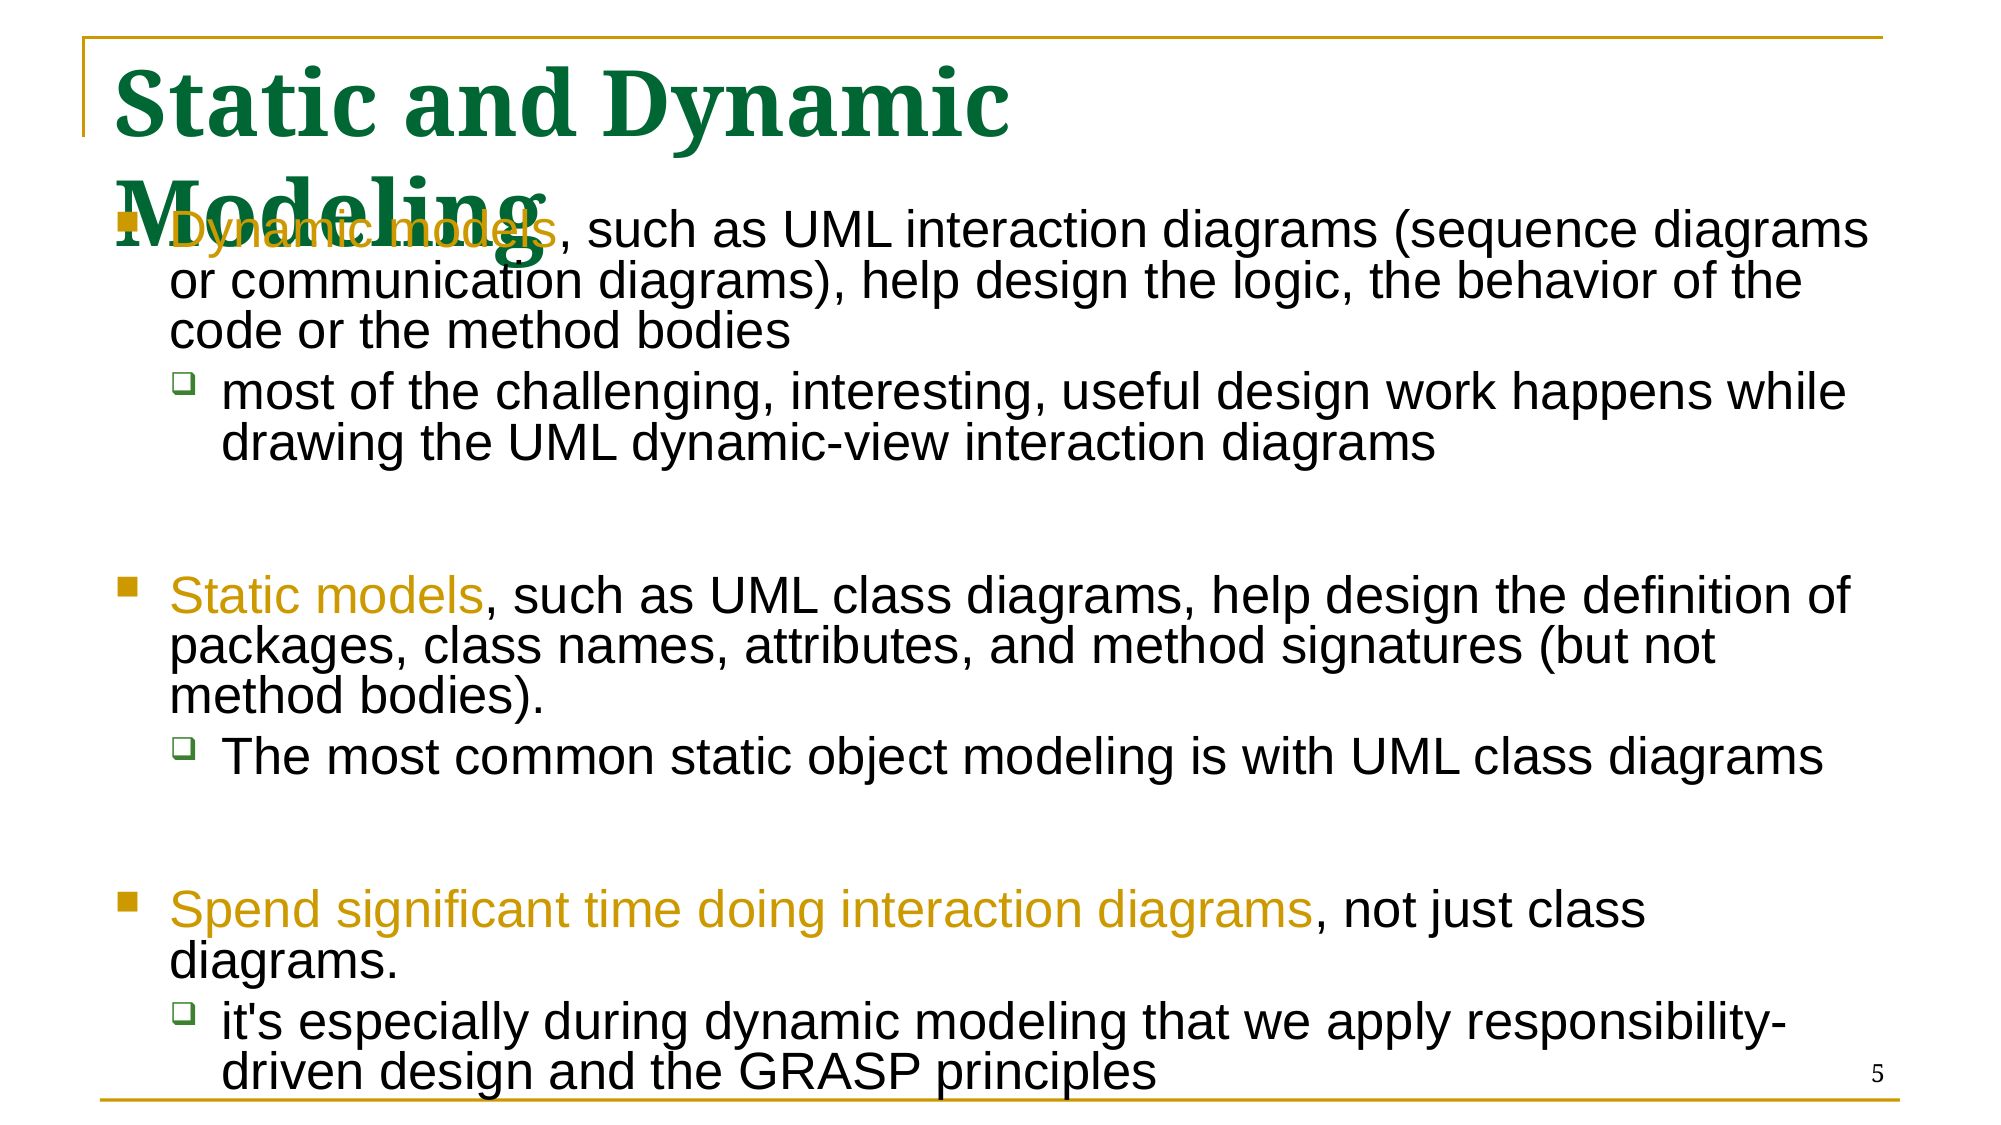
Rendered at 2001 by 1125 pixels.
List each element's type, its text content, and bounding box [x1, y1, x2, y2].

title Static and Dynamic Modeling [99, 37, 1298, 153]
list Dynamic models, such as UML interaction diagrams (sequence diagrams or communication diagrams), help design the logic, the behavior of the code or the method bodies most of the challenging, interesting, useful design work happens while drawing the UML dynamic-view interaction diagrams Static models, such as UML class diagrams, help design the definition of packages, class names, attributes, and method signatures (but not method bodies). The most common static object modeling is with UML class diagrams Spend significant time doing interaction diagrams, not just class diagrams. it's especially during dynamic modeling that we apply responsibility-driven design and the GRASP principles [99, 200, 1900, 1108]
